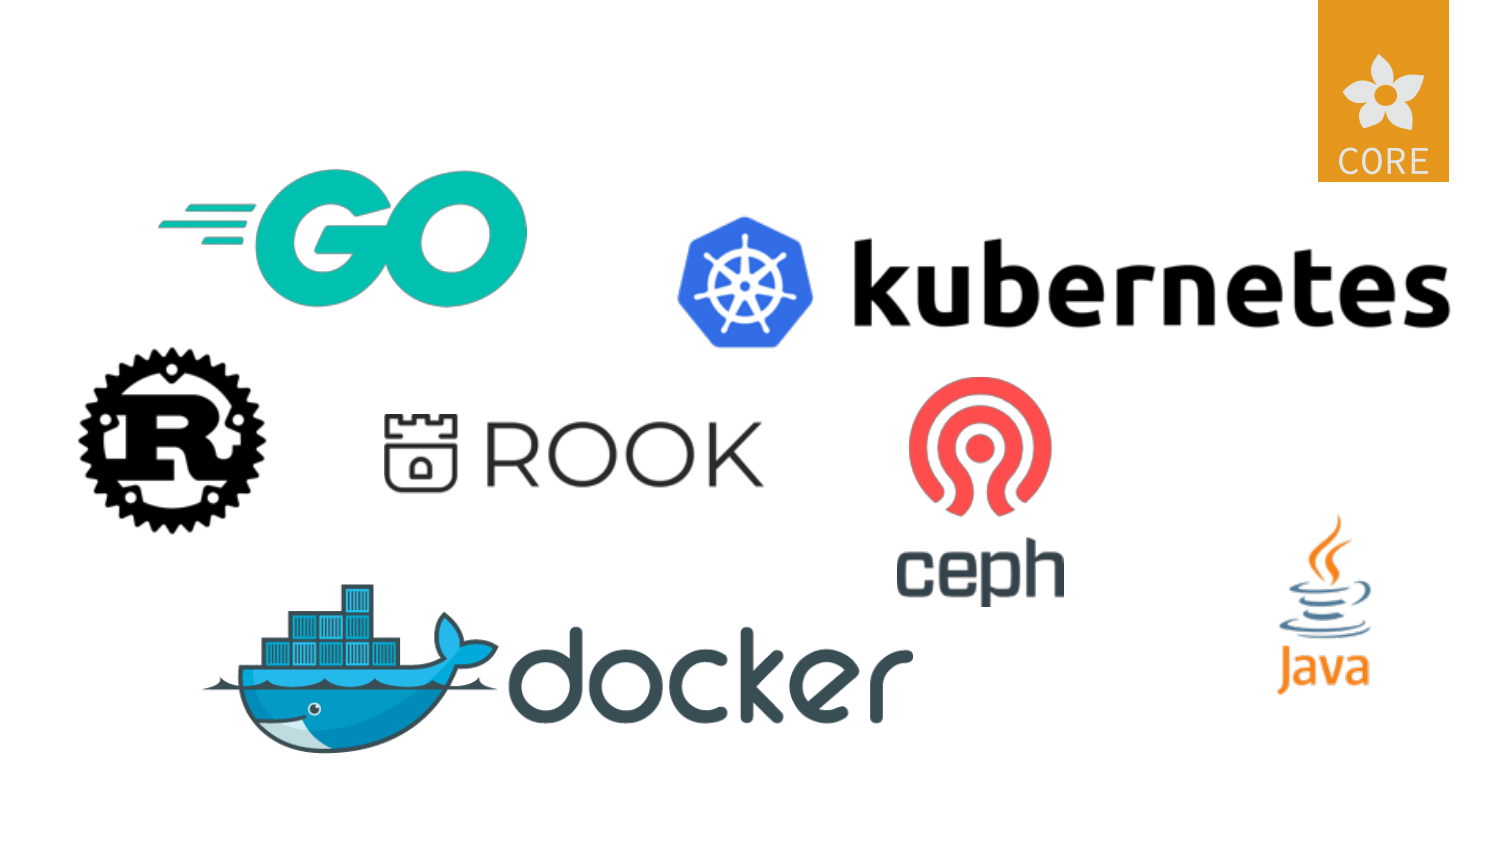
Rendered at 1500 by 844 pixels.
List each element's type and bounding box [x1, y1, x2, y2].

picture [384, 414, 766, 494]
picture [77, 346, 268, 537]
picture [672, 213, 1455, 352]
picture [158, 169, 528, 308]
picture [1277, 514, 1375, 699]
picture [202, 376, 1064, 754]
picture [1318, 0, 1449, 182]
